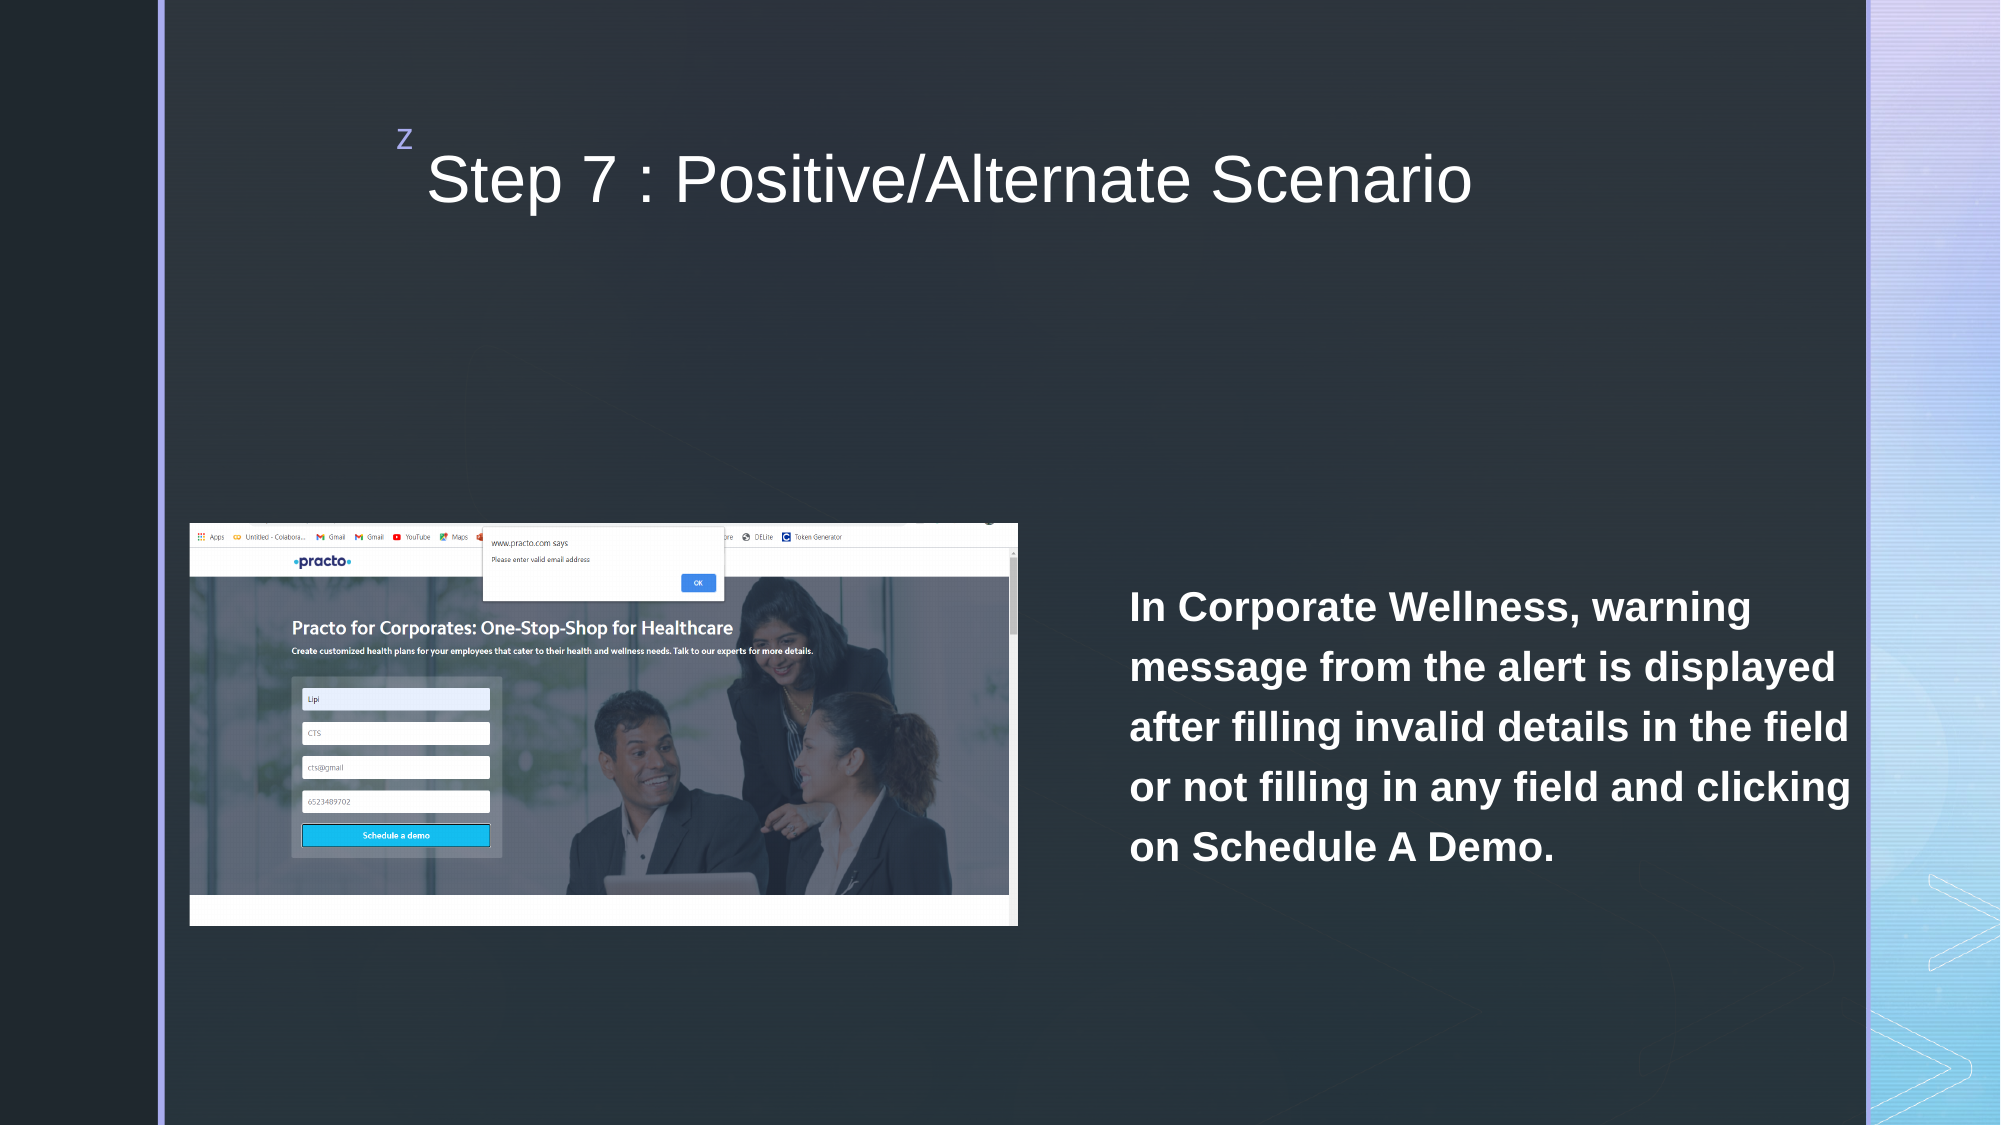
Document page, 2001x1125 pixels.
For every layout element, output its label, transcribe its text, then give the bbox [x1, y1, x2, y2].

picture [189, 523, 1019, 926]
picture [1871, 0, 2001, 1125]
text_box In Corporate Wellness, warning message from the alert is displayed after filling invalid details in the field or not filling in any field and clicking on Schedule A Demo. [1114, 562, 1907, 902]
text_box Step 7 : Positive/Alternate Scenario [226, 137, 1675, 253]
